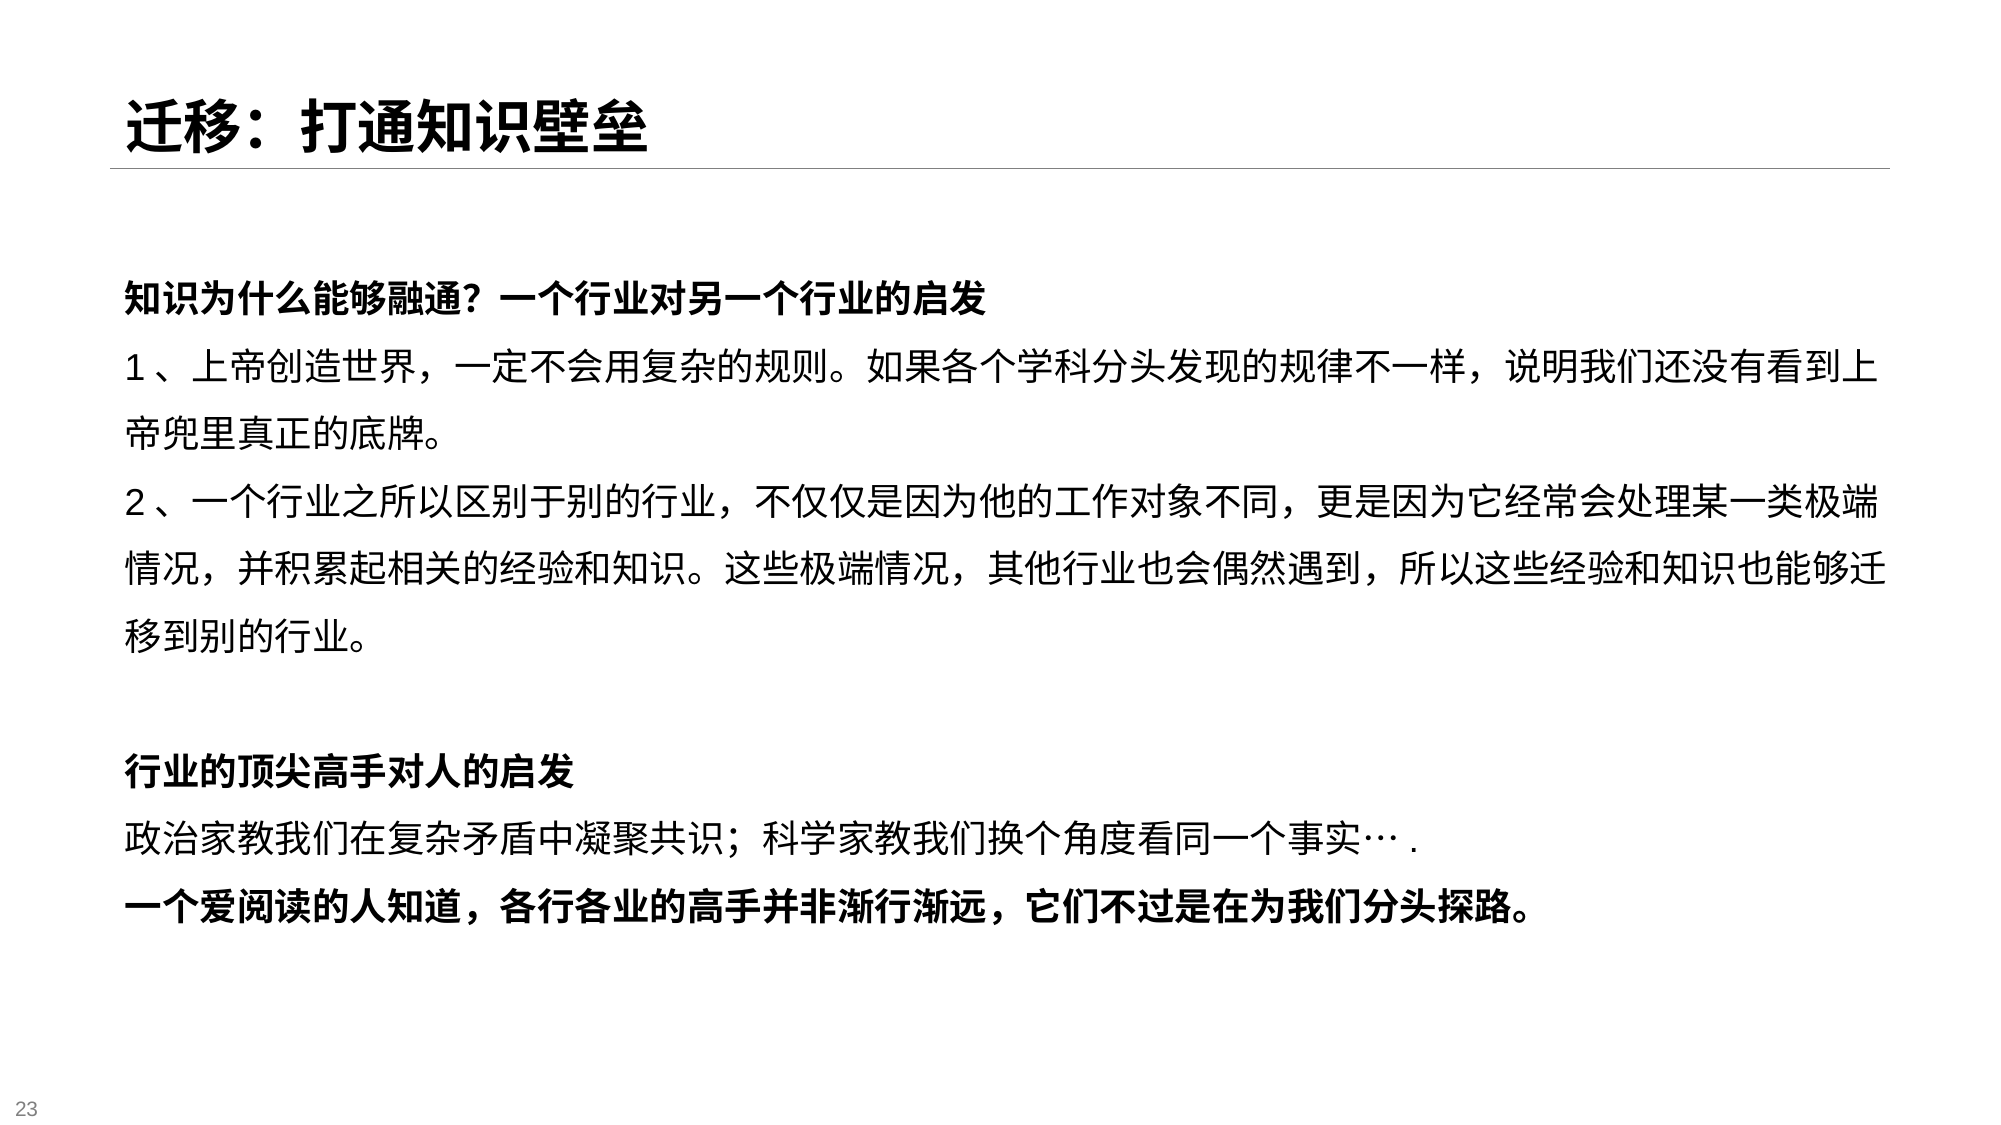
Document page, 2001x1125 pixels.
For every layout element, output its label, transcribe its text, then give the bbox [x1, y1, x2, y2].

title 迁移：打通知识壁垒 [109, 0, 1890, 169]
text_box 知识为什么能够融通？一个行业对另一个行业的启发 1、上帝创造世界，一定不会用复杂的规则。如果各个学科分头发现的规律不一样，说明我们还没有看到上帝兜里真正的底牌。 2、一个行业之所以区别于别的行业，不仅仅是因为他的工作对象不同，更是因为它经常会处理某一类极端情况，并积累起相关的经验和知识。这些极端情况，其他行业也会偶然遇到，所以这些经验和知识也能够迁移到别的行业。 行业的顶尖高手对人的启发 政治家教我们在复杂矛盾中凝聚共识；科学家教我们换个角度看同一个事实…. 一个爱阅读的人知道，各行各业的高手并非渐行渐远，它们不过是在为我们分头探路。 [109, 245, 1908, 1003]
